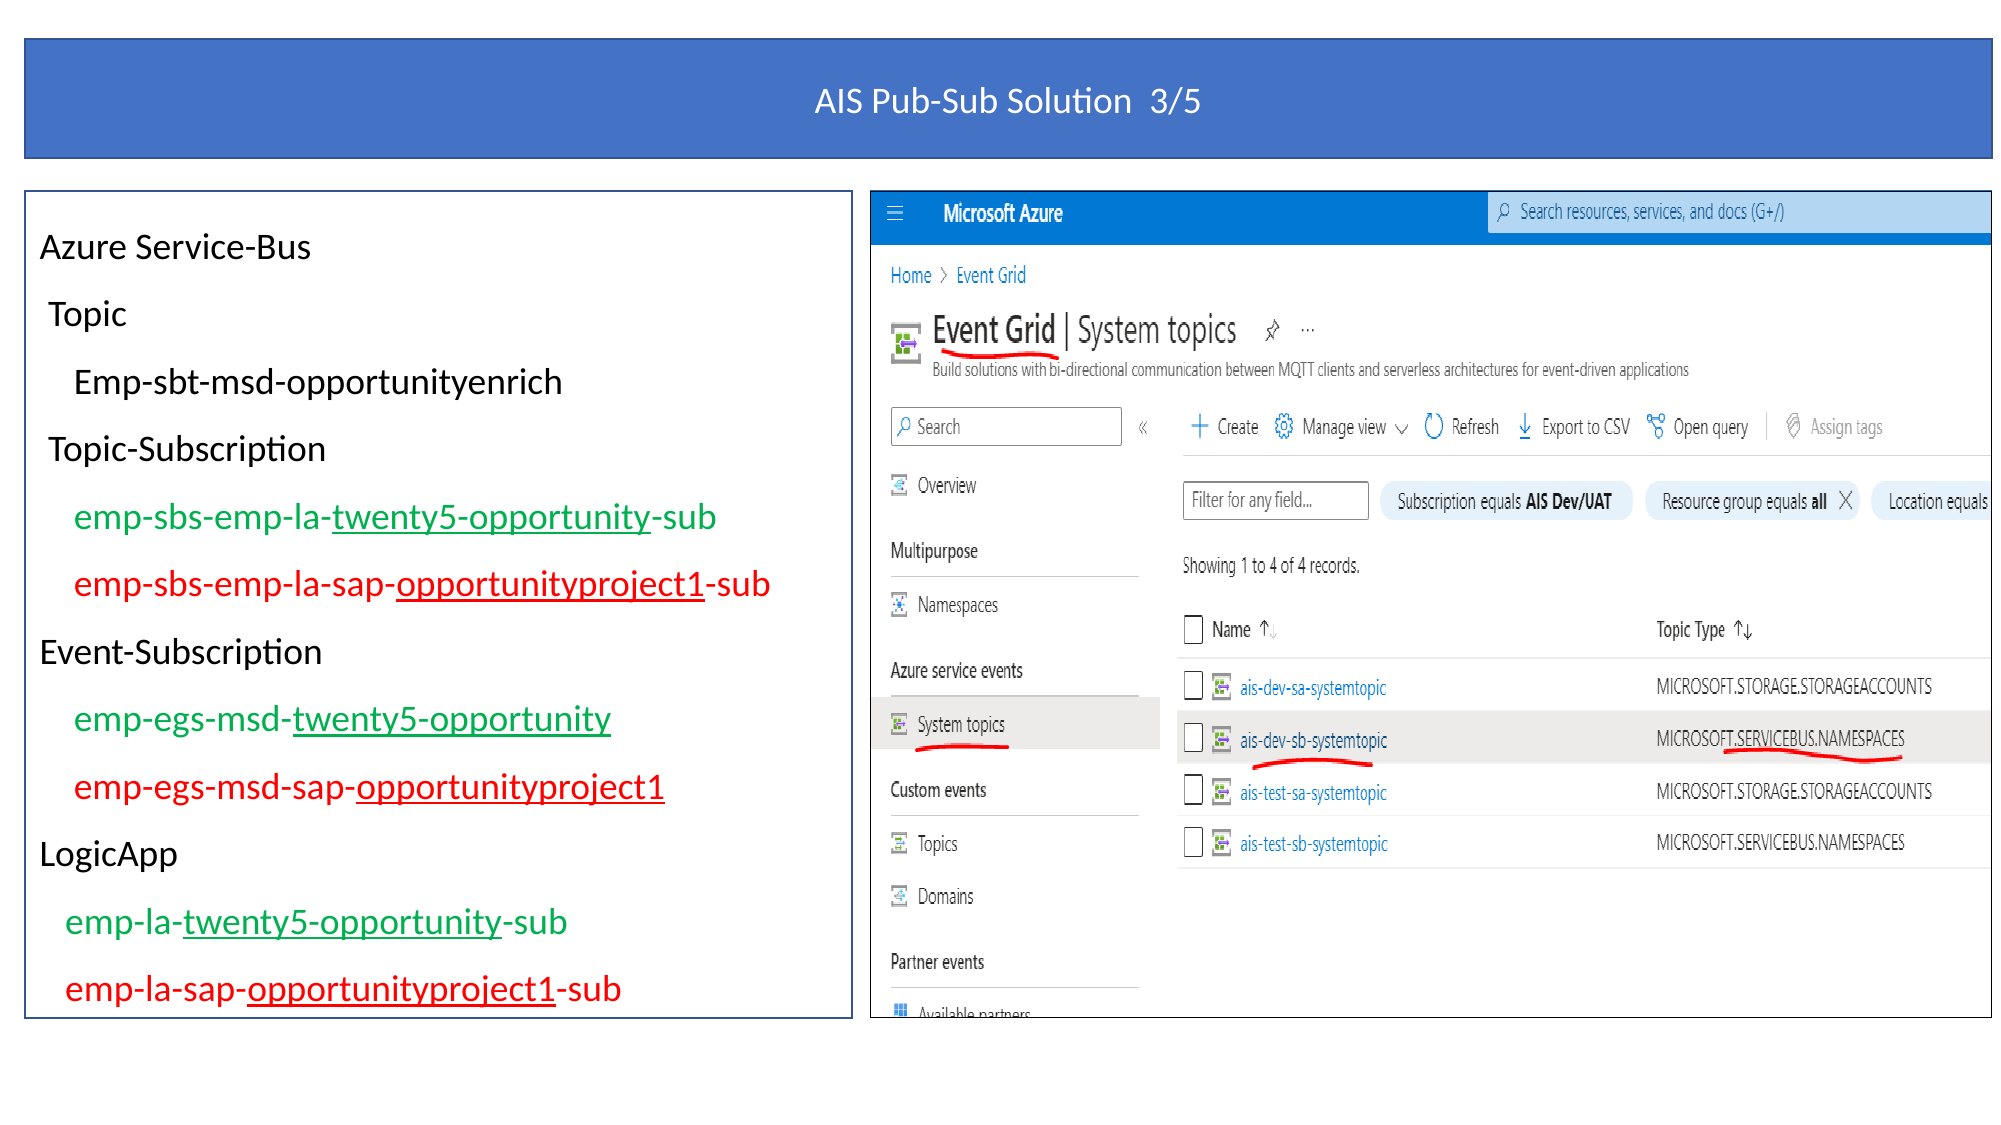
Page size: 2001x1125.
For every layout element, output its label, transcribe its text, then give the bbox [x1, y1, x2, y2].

text_box AIS Pub-Sub Solution 3/5 [24, 38, 1993, 159]
picture [869, 190, 1992, 1018]
text_box Azure Service-Bus Topic Emp-sbt-msd-opportunityenrich Topic-Subscription emp-sbs-emp-la-twenty5-opportunity-sub emp-sbs-emp-la-sap-opportunityproject1-sub Event-Subscription emp-egs-msd-twenty5-opportunity emp-egs-msd-sap-opportunityproject1 LogicApp emp-la-twenty5-opportunity-sub emp-la-sap-opportunityproject1-sub [24, 190, 853, 1019]
